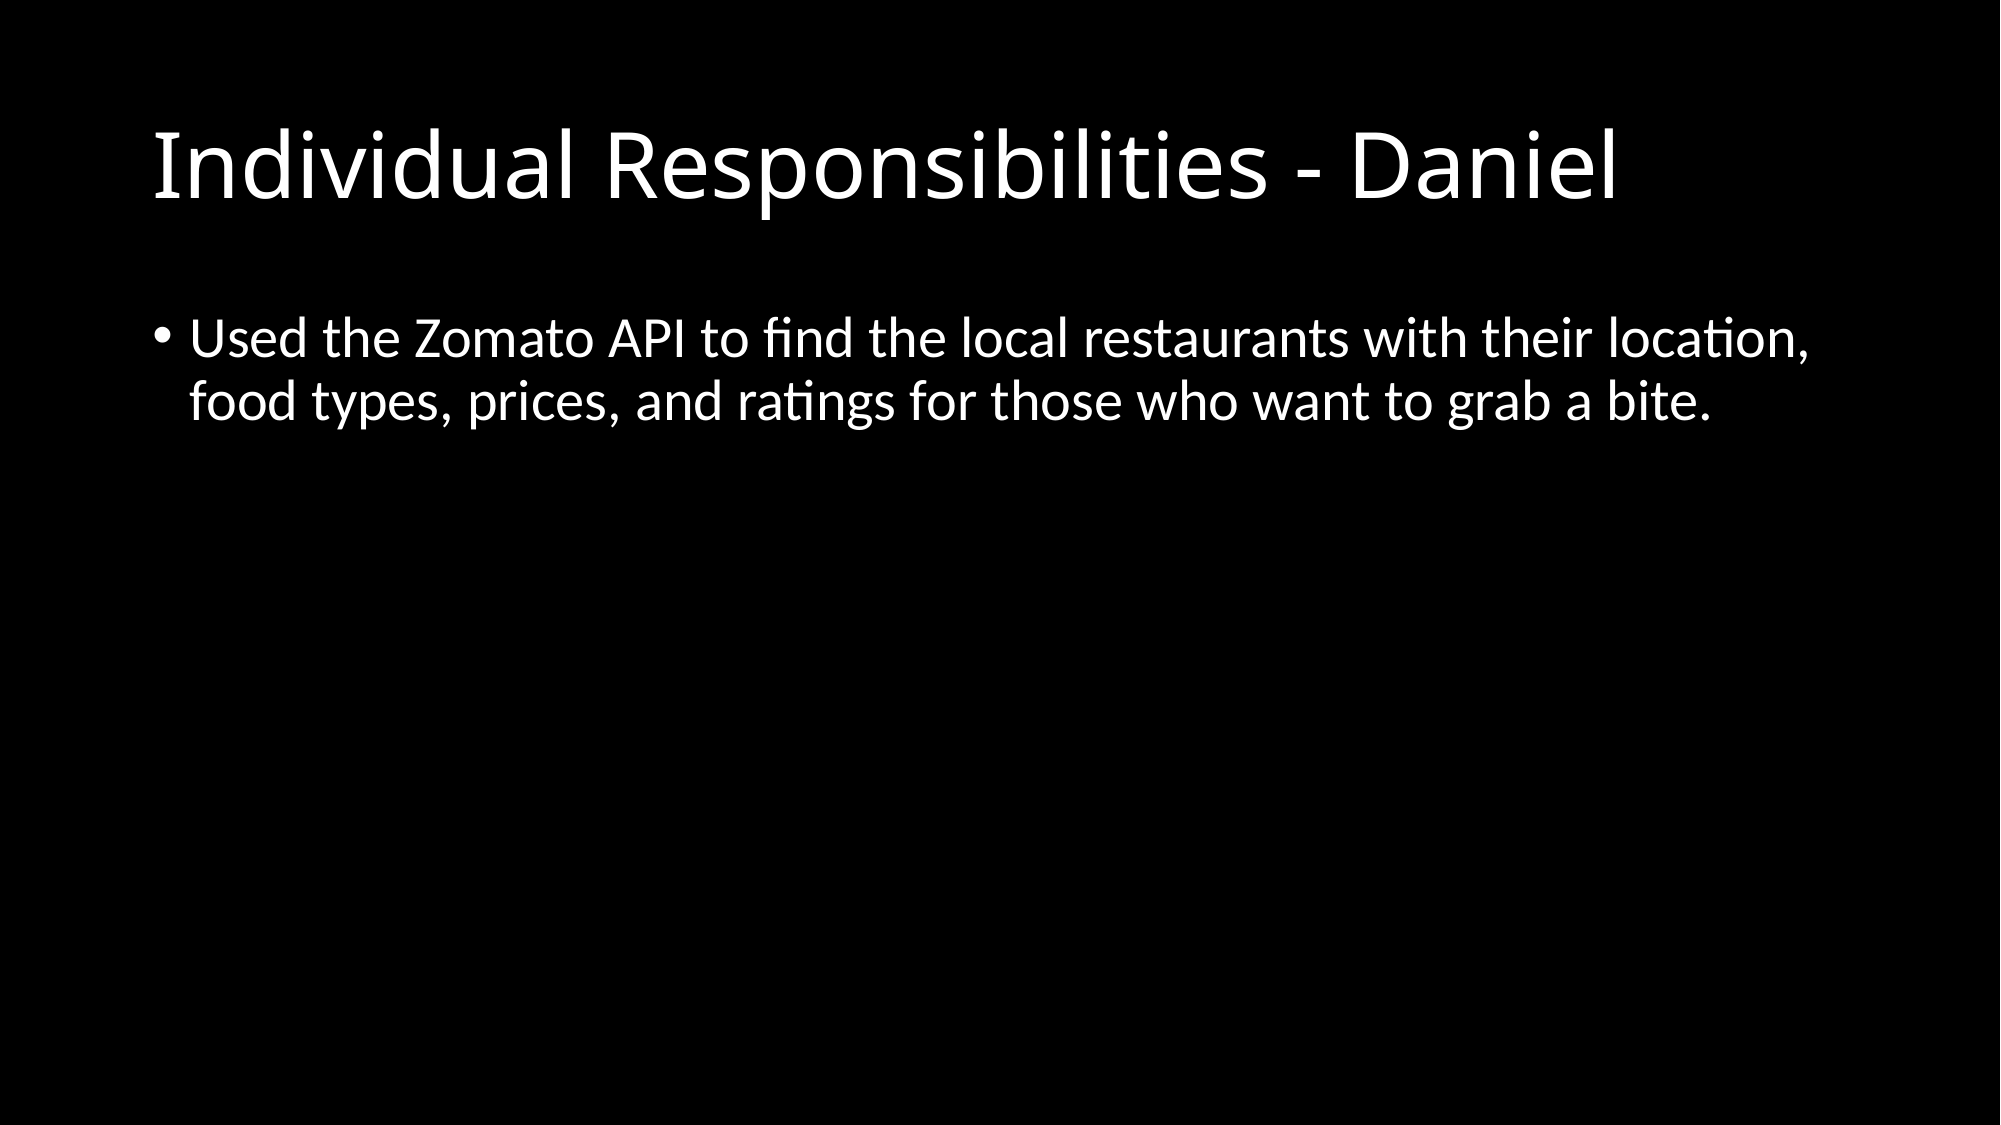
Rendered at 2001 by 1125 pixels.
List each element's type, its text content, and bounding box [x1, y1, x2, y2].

title Individual Responsibilities - Daniel [137, 59, 1863, 278]
list Used the Zomato API to find the local restaurants with their location, food types, prices, and ratings for those who want to grab a bite. [137, 299, 1863, 1014]
